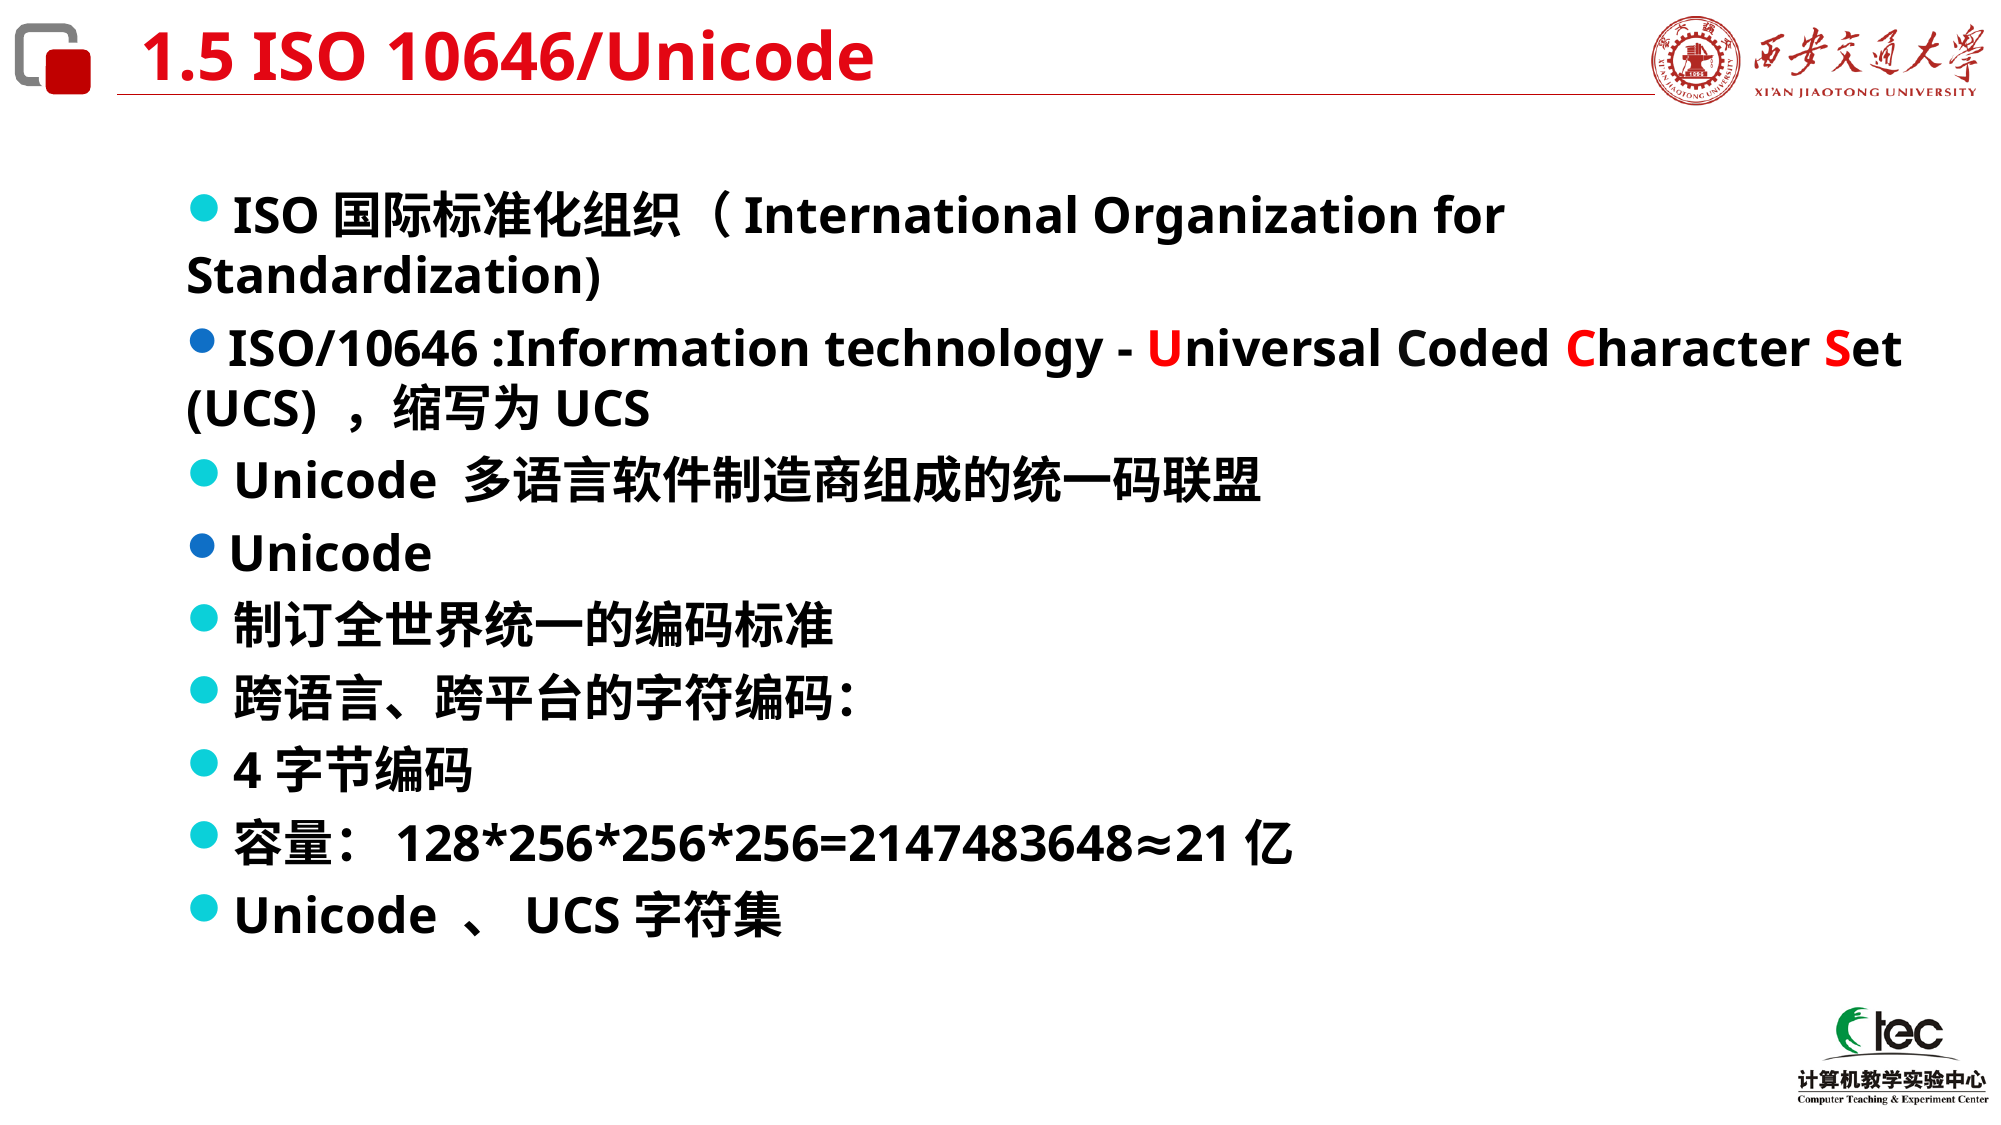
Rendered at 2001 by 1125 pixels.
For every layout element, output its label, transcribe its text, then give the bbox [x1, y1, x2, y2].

picture [1647, 12, 1995, 109]
text_box ISO国际标准化组织（International Organization for Standardization) ISO/10646 :Information technology - Universal Coded Character Set (UCS) ，缩写为UCS Unicode 多语言软件制造商组成的统一码联盟 Unicode 制订全世界统一的编码标准 跨语言、跨平台的字符编码： 4字节编码 容量：128*256*256*256=2147483648≈21亿 Unicode 、UCS字符集 [171, 176, 1934, 911]
text_box 1.5 ISO 10646/Unicode [125, 95, 892, 102]
text_box 1.5 ISO 10646/Unicode [125, 6, 892, 94]
picture [1788, 993, 2000, 1125]
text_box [19, 27, 91, 95]
